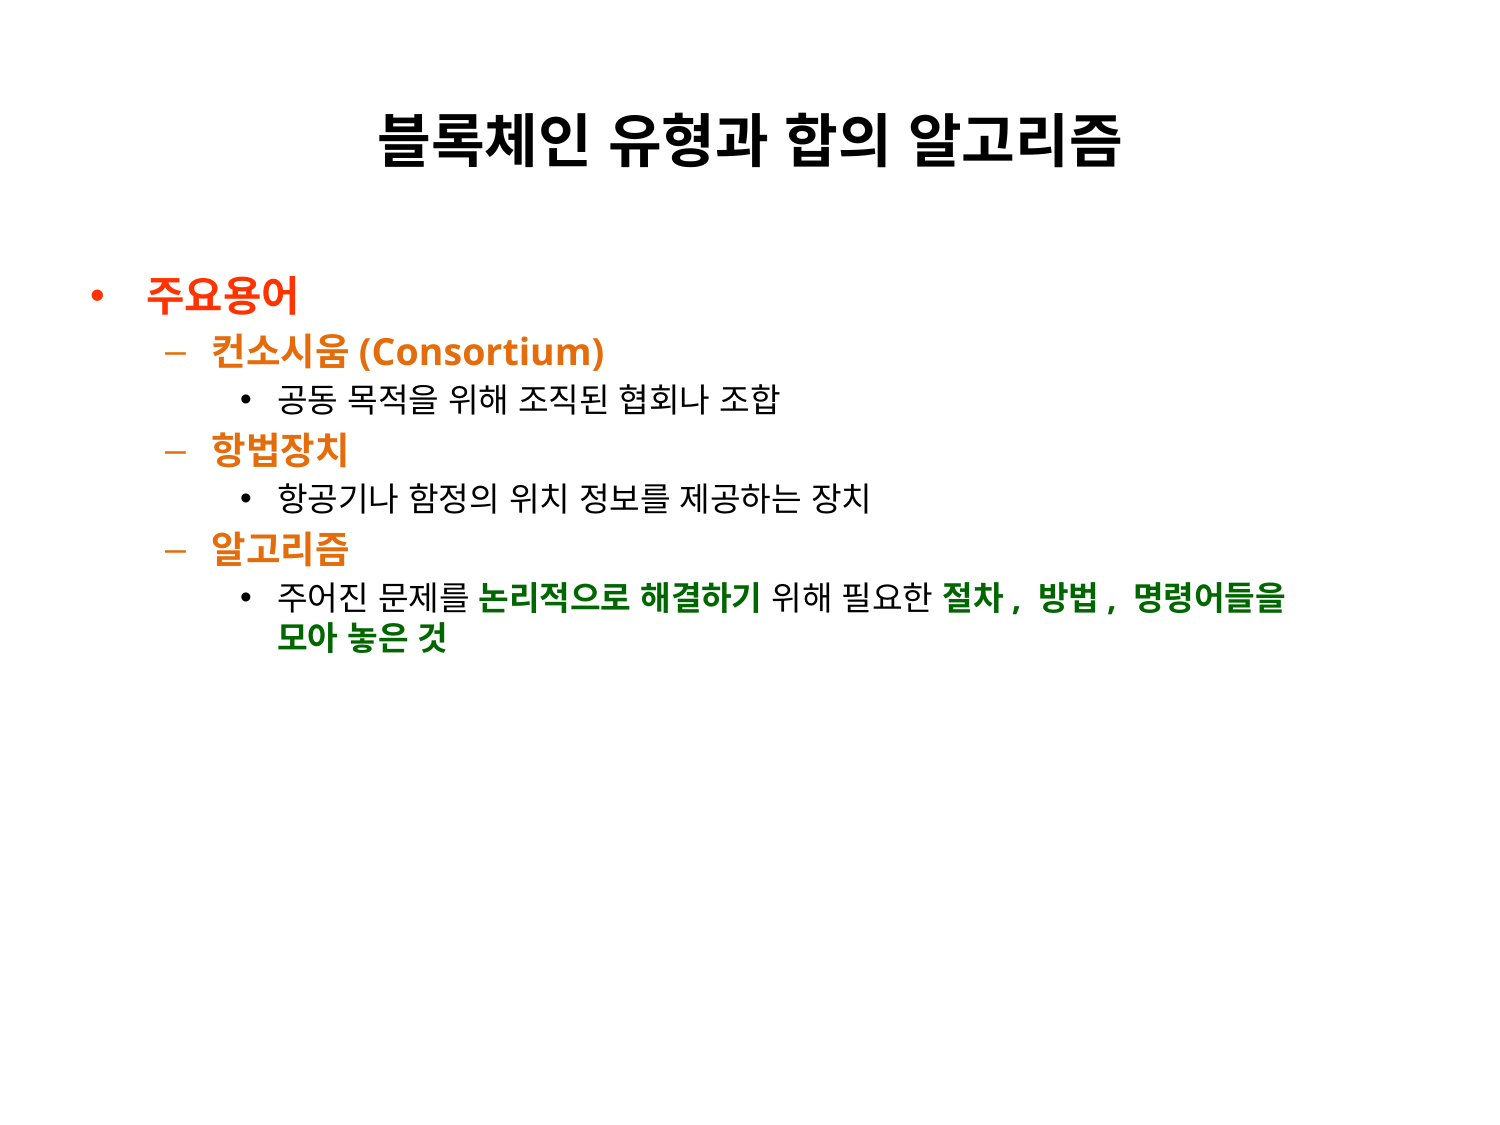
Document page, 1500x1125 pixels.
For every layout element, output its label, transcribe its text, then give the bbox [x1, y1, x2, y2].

list 주요용어 컨소시움(Consortium) 공동 목적을 위해 조직된 협회나 조합 항법장치 항공기나 함정의 위치 정보를 제공하는 장치 알고리즘 주어진 문제를 논리적으로 해결하기 위해 필요한 절차, 방법, 명령어들을 모아 놓은 것 [75, 262, 1425, 1005]
title 블록체인 유형과 합의 알고리즘 [75, 45, 1425, 233]
